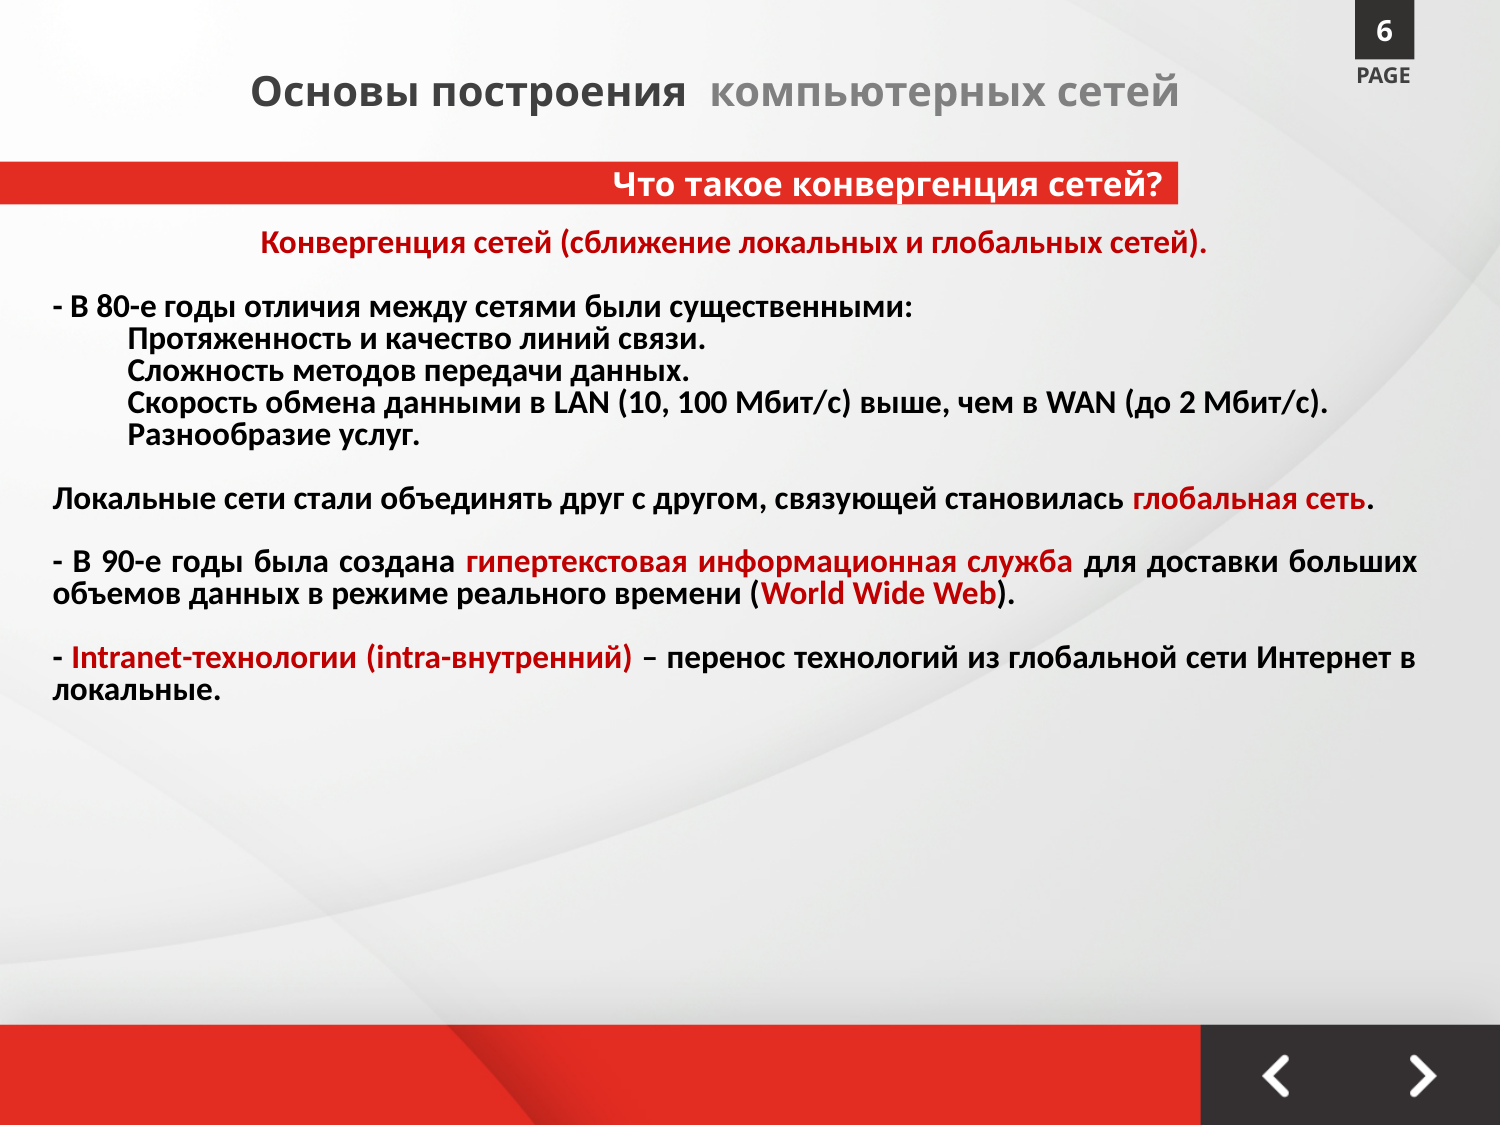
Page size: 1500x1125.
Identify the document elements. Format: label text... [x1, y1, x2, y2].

text_box 6 [1353, 0, 1417, 61]
text_box PAGE [1341, 54, 1426, 96]
subtitle Что такое конвергенция сетей? [0, 161, 1179, 205]
text_box Основы построения компьютерных сетей [22, 57, 1196, 123]
text_box Конвергенция сетей (сближение локальных и глобальных сетей). - В 80-е годы отличия между сетями были существенными: Протяженность и качество линий связи. Сложность методов передачи данных. Скорость обмена данными в LAN (10, 100 Мбит/с) выше, чем в WAN (до 2 Мбит/с). Разнообразие услуг. Локальные сети стали объединять друг с другом, связующей становилась глобальная сеть. - В 90-е годы была создана гипертекстовая информационная служба для доставки больших объемов данных в режиме реального времени (World Wide Web). - Intranet-технологии (intra-внутренний) – перенос технологий из глобальной сети Интернет в локальные. [37, 221, 1433, 1008]
picture [0, 0, 1500, 1125]
